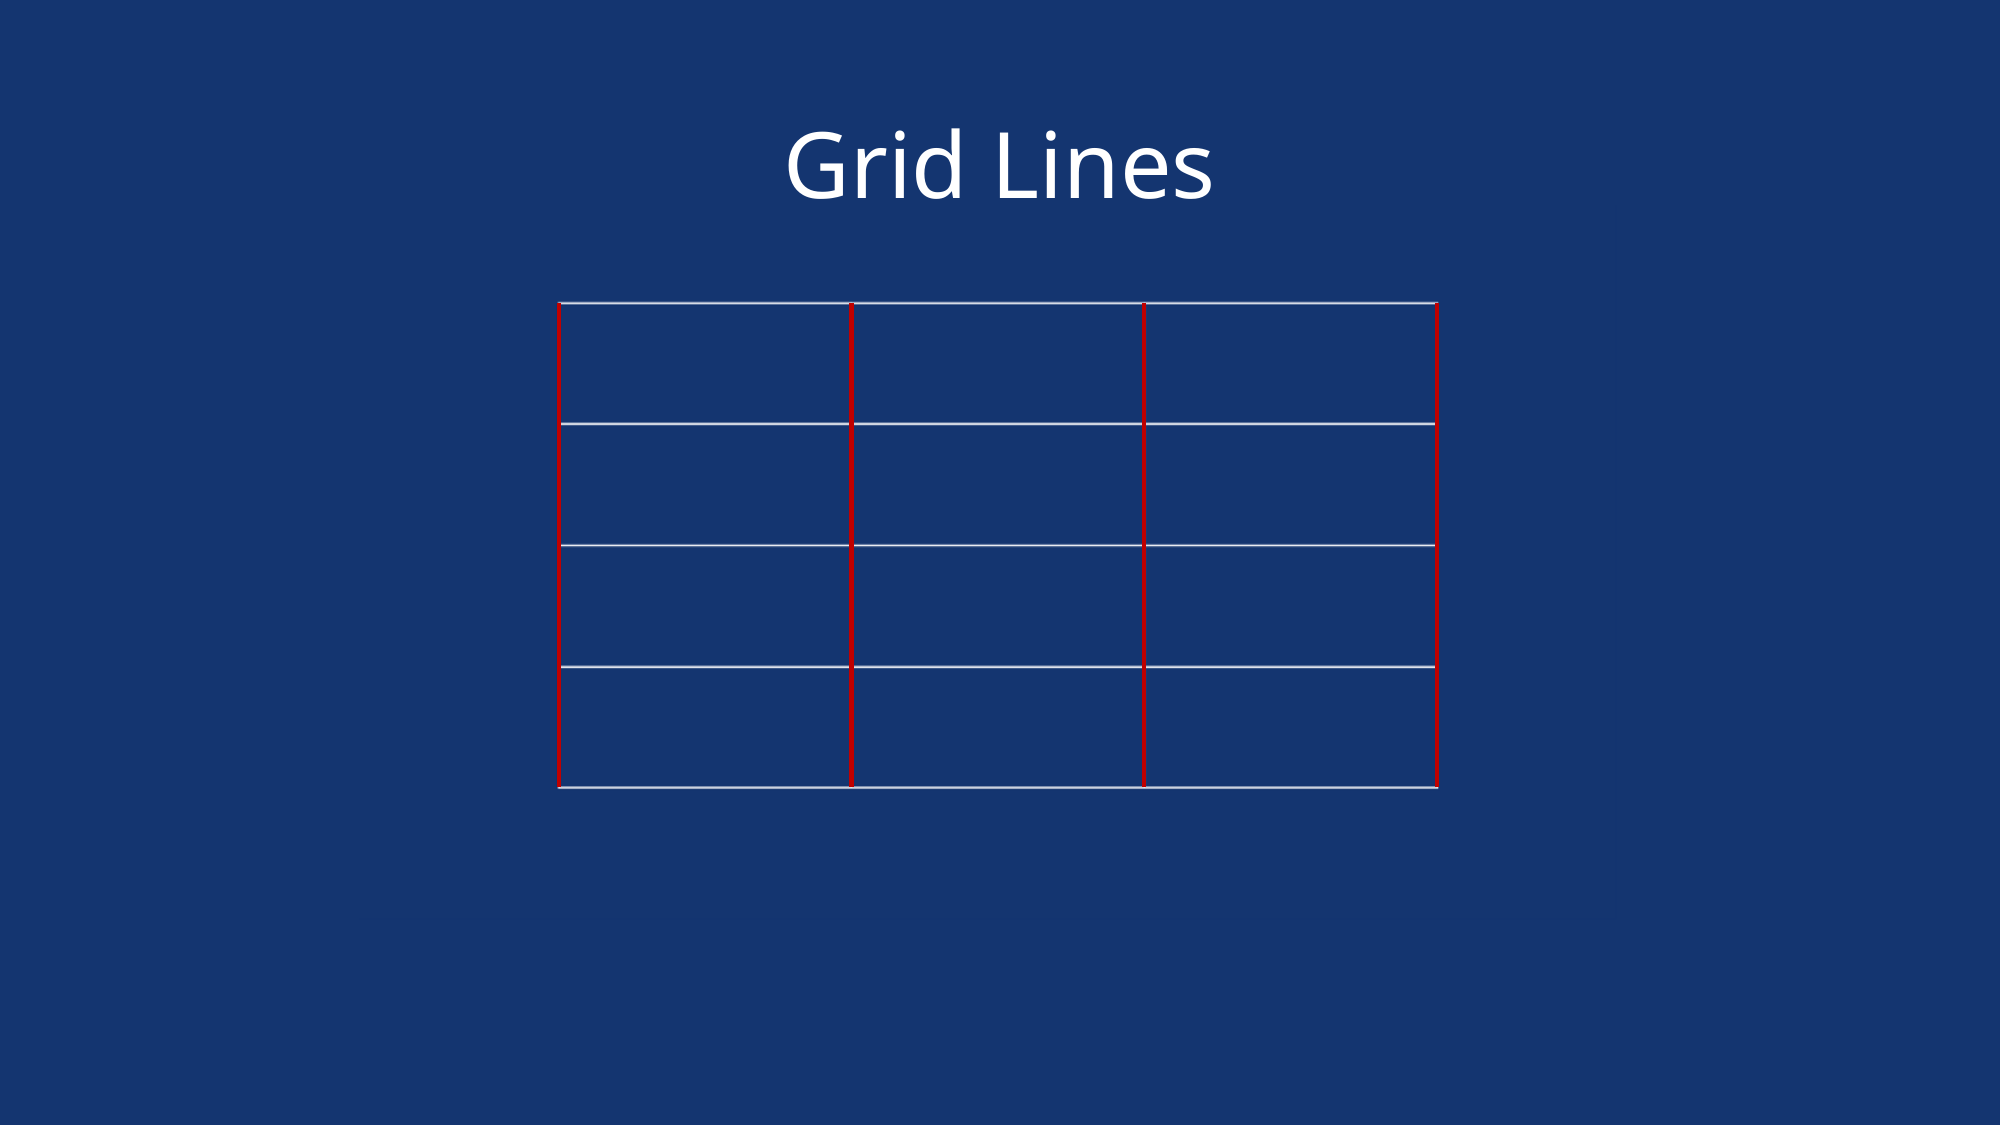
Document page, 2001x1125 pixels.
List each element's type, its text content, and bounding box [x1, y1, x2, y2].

title Grid Lines [137, 59, 1863, 278]
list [359, 205, 1617, 920]
